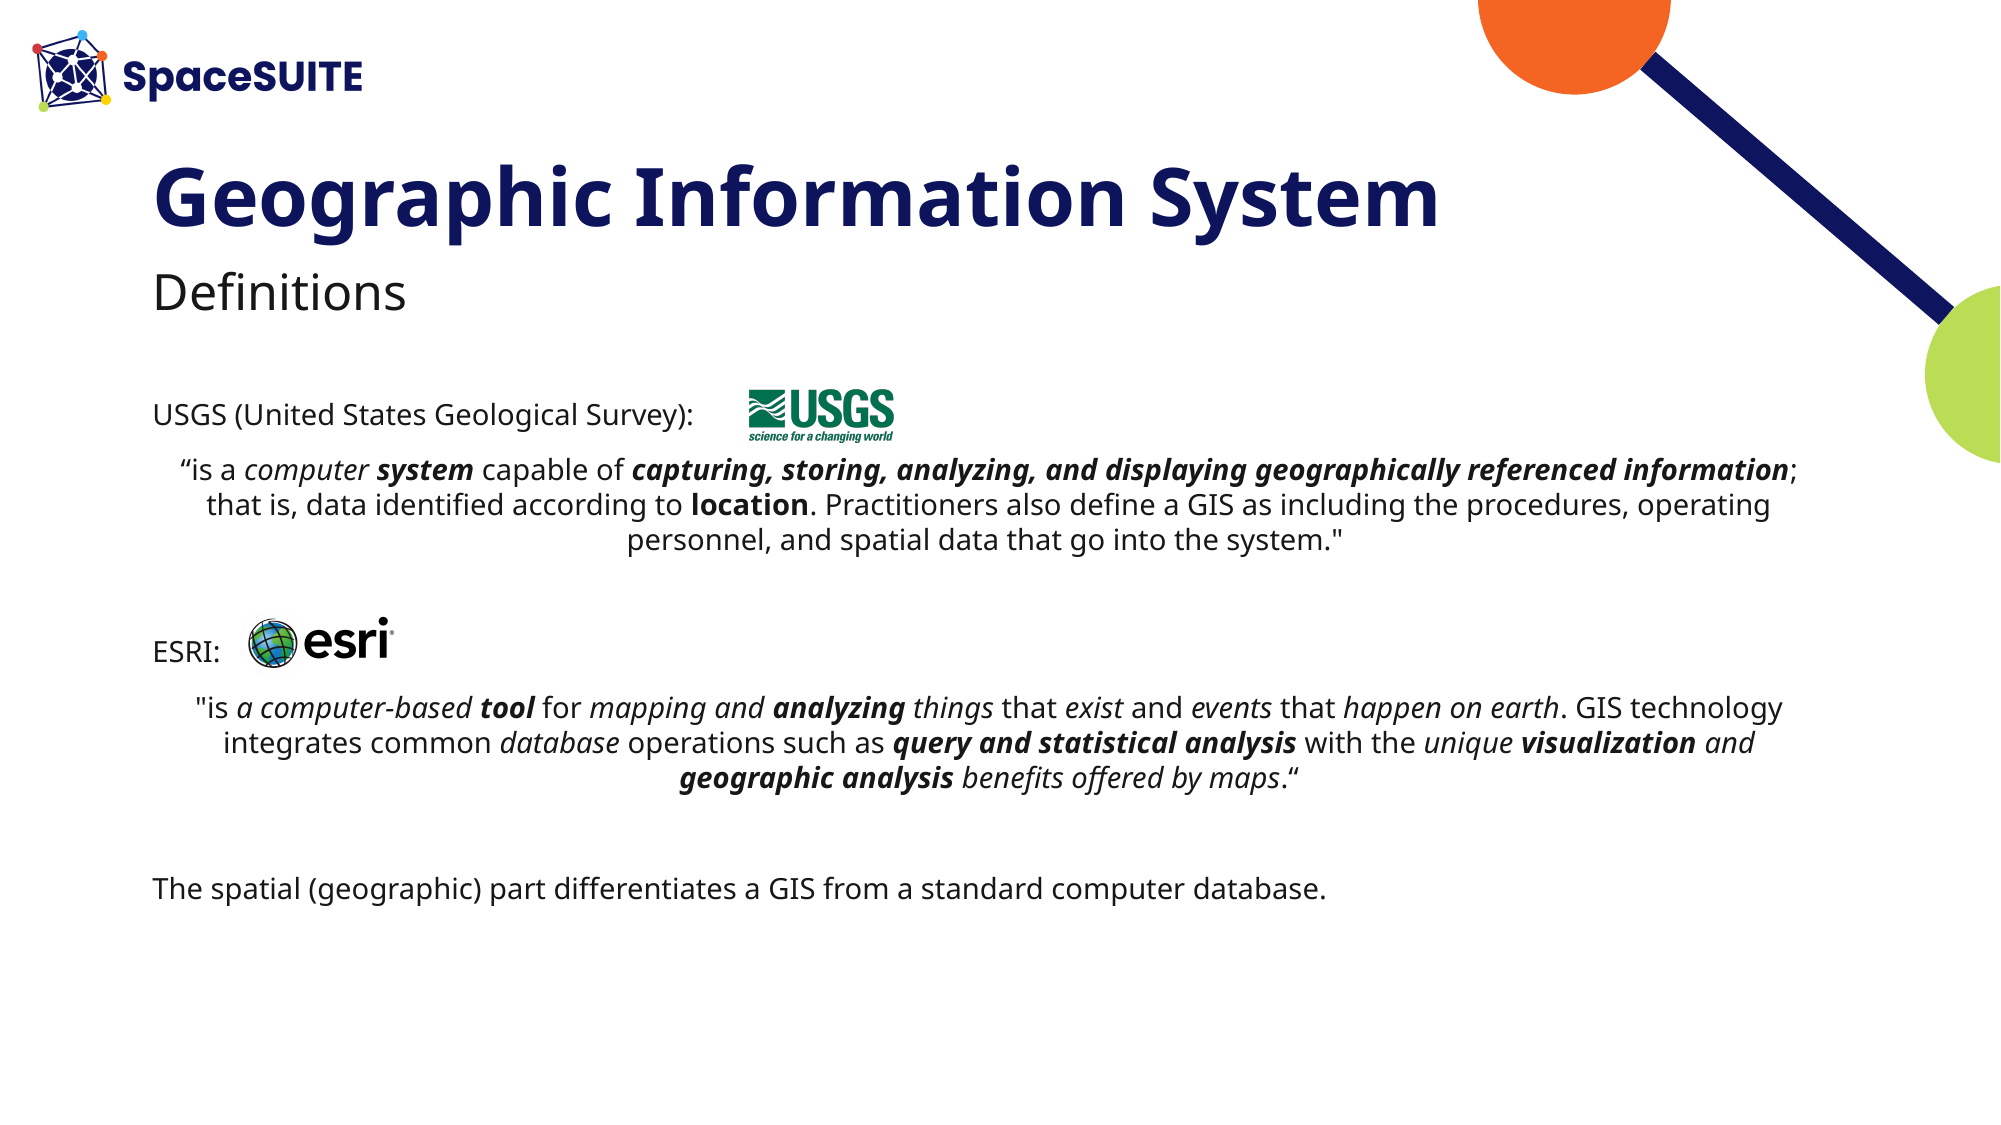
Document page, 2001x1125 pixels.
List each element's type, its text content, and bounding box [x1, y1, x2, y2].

picture [238, 608, 405, 678]
title Geographic Information System [137, 138, 1672, 251]
list USGS (United States Geological Survey): “is a computer system capable of capturing, storing, analyzing, and displaying geographically referenced information; that is, data identified according to location. Practitioners also define a GIS as including the procedures, operating personnel, and spatial data that go into the system." ESRI: "is a computer-based tool for mapping and analyzing things that exist and events that happen on earth. GIS technology integrates common database operations such as query and statistical analysis with the unique visualization and geographic analysis benefits offered by maps.“ The spatial (geographic) part differentiates a GIS from a standard computer database. [137, 388, 1841, 953]
list Definitions [137, 252, 1521, 340]
picture [32, 30, 362, 112]
picture [743, 385, 898, 448]
